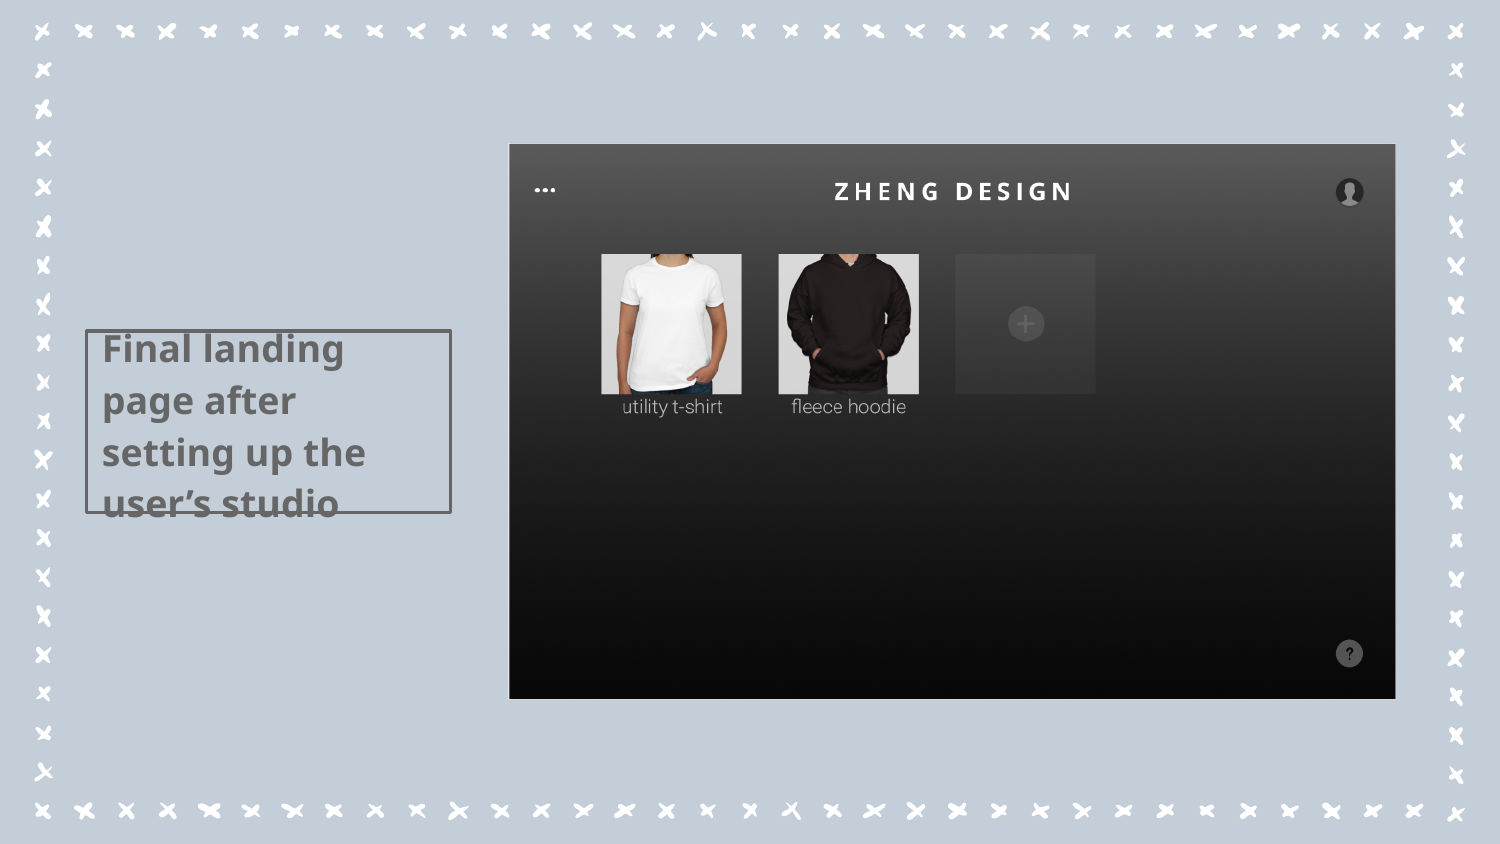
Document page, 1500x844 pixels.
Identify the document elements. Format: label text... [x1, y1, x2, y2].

picture [507, 143, 1397, 701]
text_box Final landing page after setting up the user’s studio [86, 330, 451, 513]
